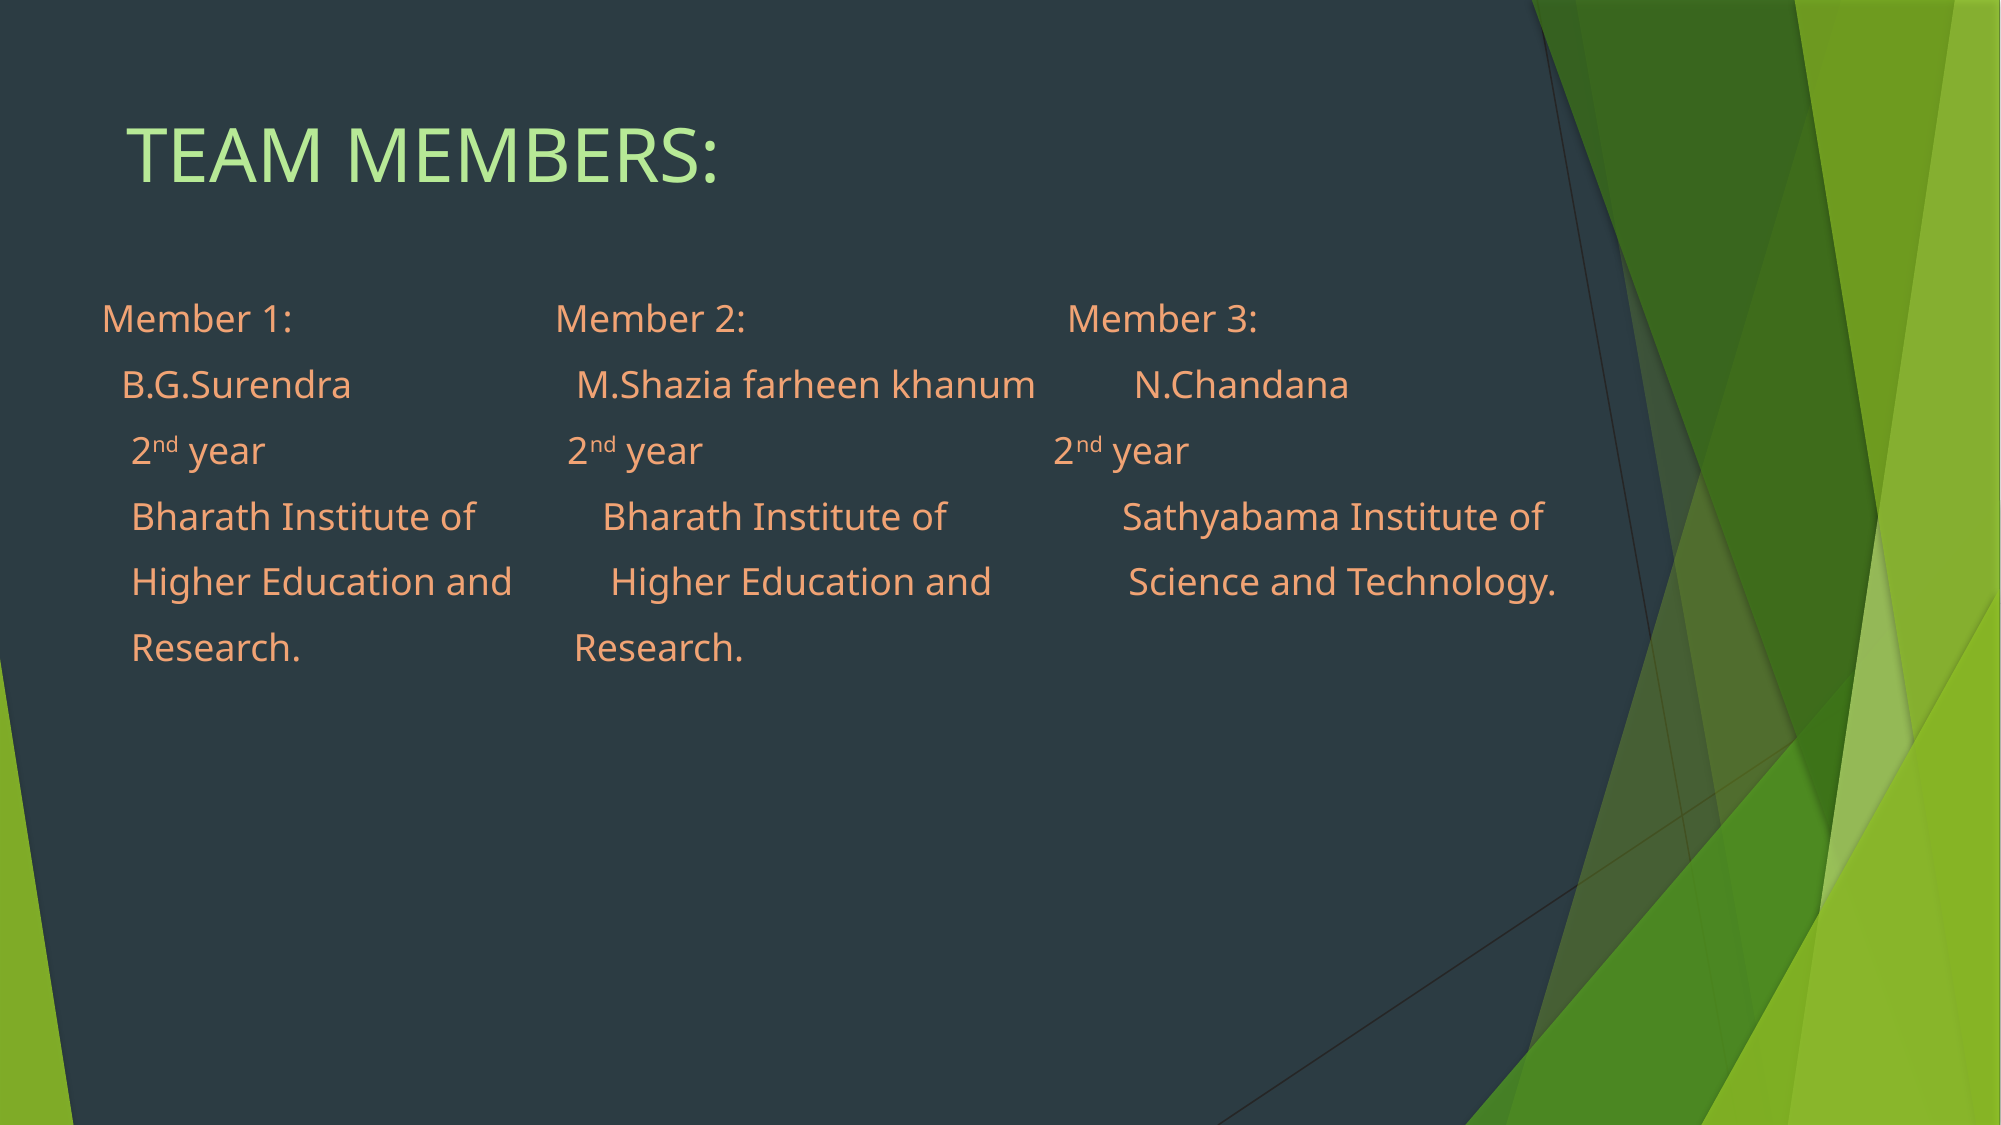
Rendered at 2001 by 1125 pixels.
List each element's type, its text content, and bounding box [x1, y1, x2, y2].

title TEAM MEMBERS: [111, 99, 1522, 287]
list Member 1: Member 2: Member 3: B.G.Surendra M.Shazia farheen khanum N.Chandana 2nd year 2nd year 2nd year Bharath Institute of Bharath Institute of Sathyabama Institute of Higher Education and Higher Education and Science and Technology. Research. Research. [66, 287, 1589, 924]
